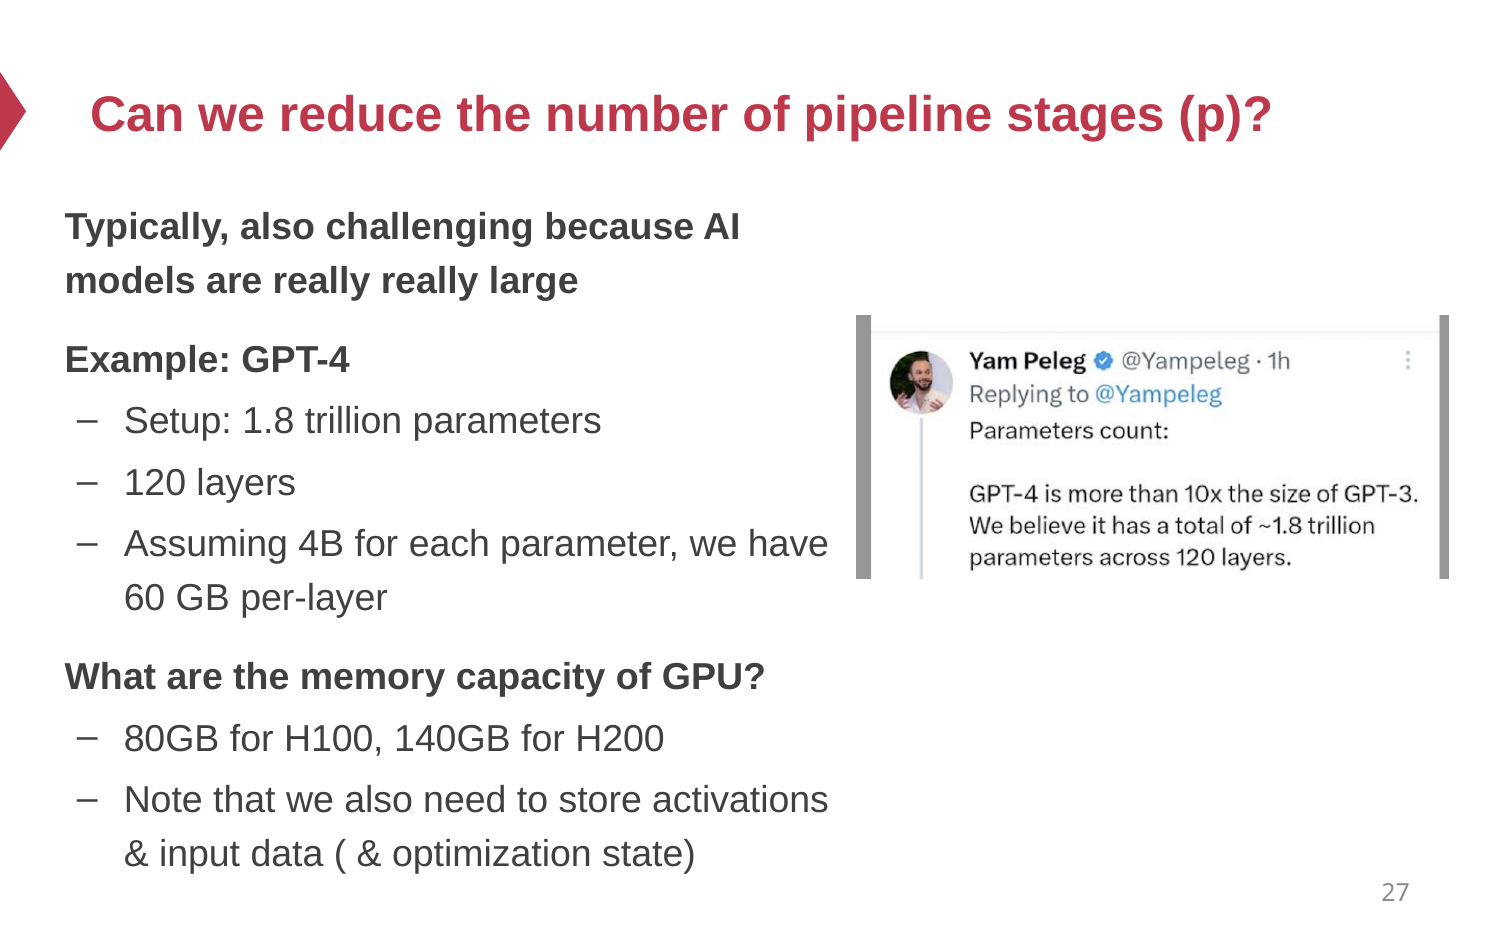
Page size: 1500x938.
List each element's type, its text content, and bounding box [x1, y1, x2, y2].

slide_number 27 [1074, 868, 1425, 919]
title Can we reduce the number of pipeline stages (p)? [75, 37, 1425, 186]
list Typically, also challenging because AI models are really really large Example: GPT-4 Setup: 1.8 trillion parameters 120 layers Assuming 4B for each parameter, we have 60 GB per-layer What are the memory capacity of GPU? 80GB for H100, 140GB for H200 Note that we also need to store activations & input data ( & optimization state) [49, 185, 857, 900]
picture [855, 314, 1449, 579]
